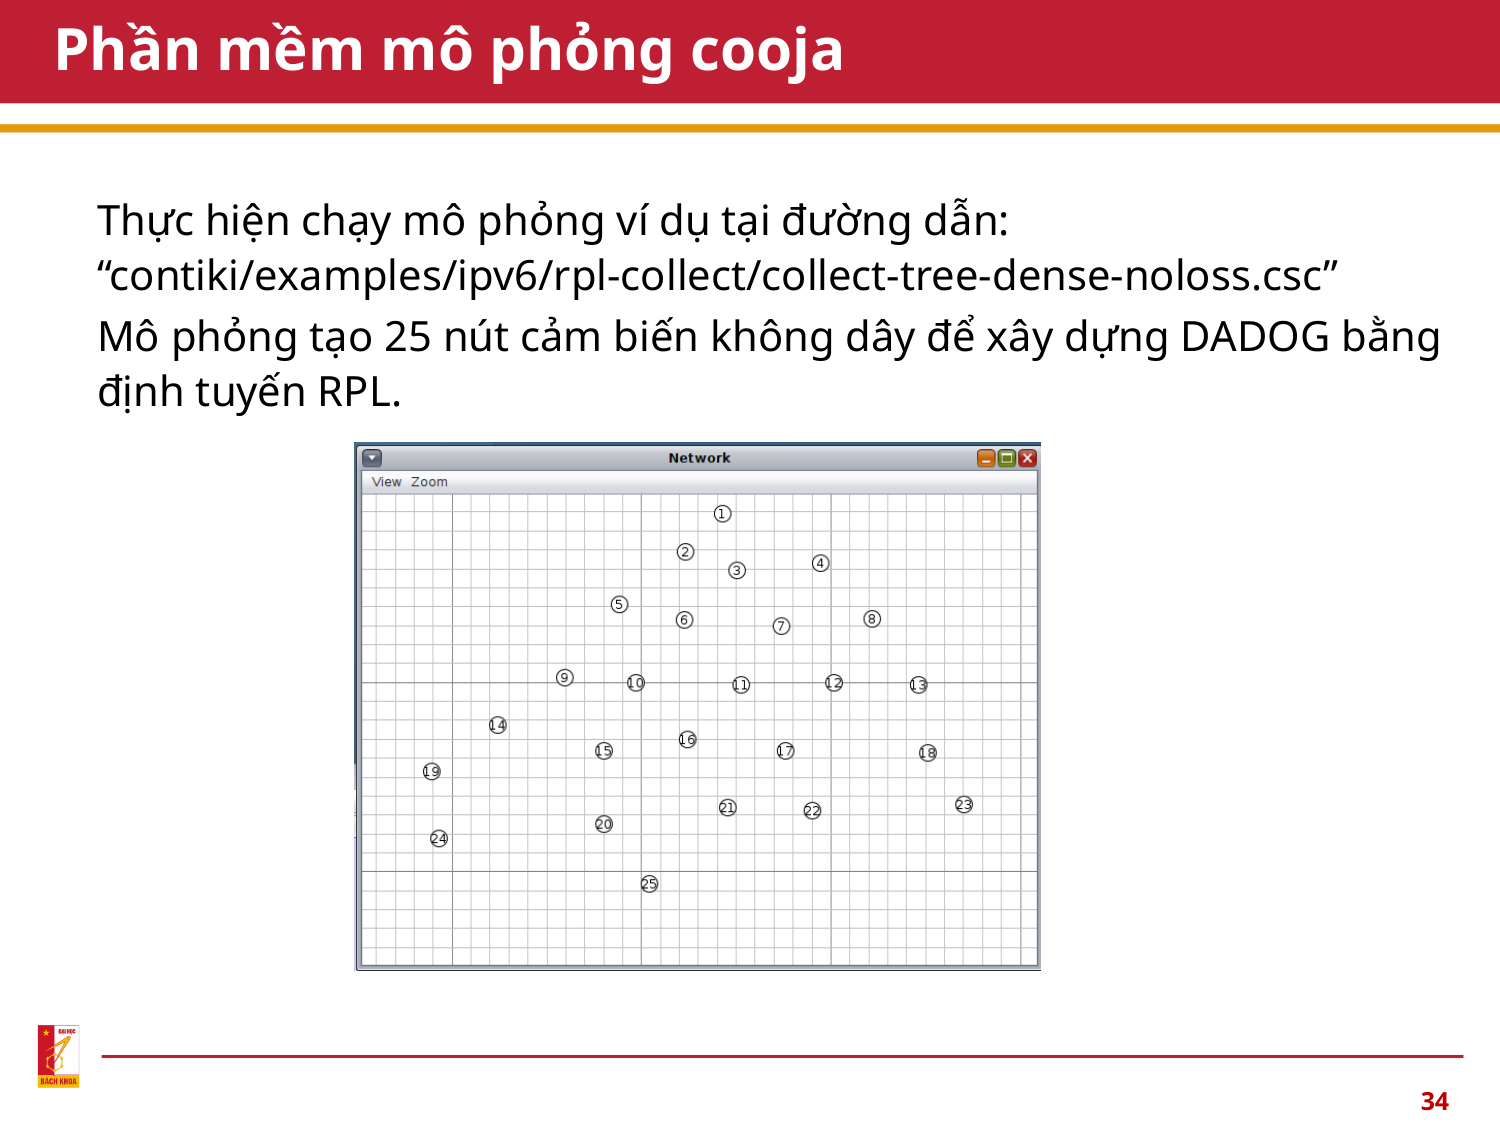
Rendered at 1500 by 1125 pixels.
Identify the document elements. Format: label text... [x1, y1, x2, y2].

title Phần mềm mô phỏng cooja [38, 12, 1462, 87]
picture [0, 0, 1500, 1125]
text_box Thực hiện chạy mô phỏng ví dụ tại đường dẫn: “contiki/examples/ipv6/rpl-collect/collect-tree-dense-noloss.csc” Mô phỏng tạo 25 nút cảm biến không dây để xây dựng DADOG bằng định tuyến RPL. [82, 181, 1464, 484]
slide_number 34 [1126, 1078, 1464, 1125]
